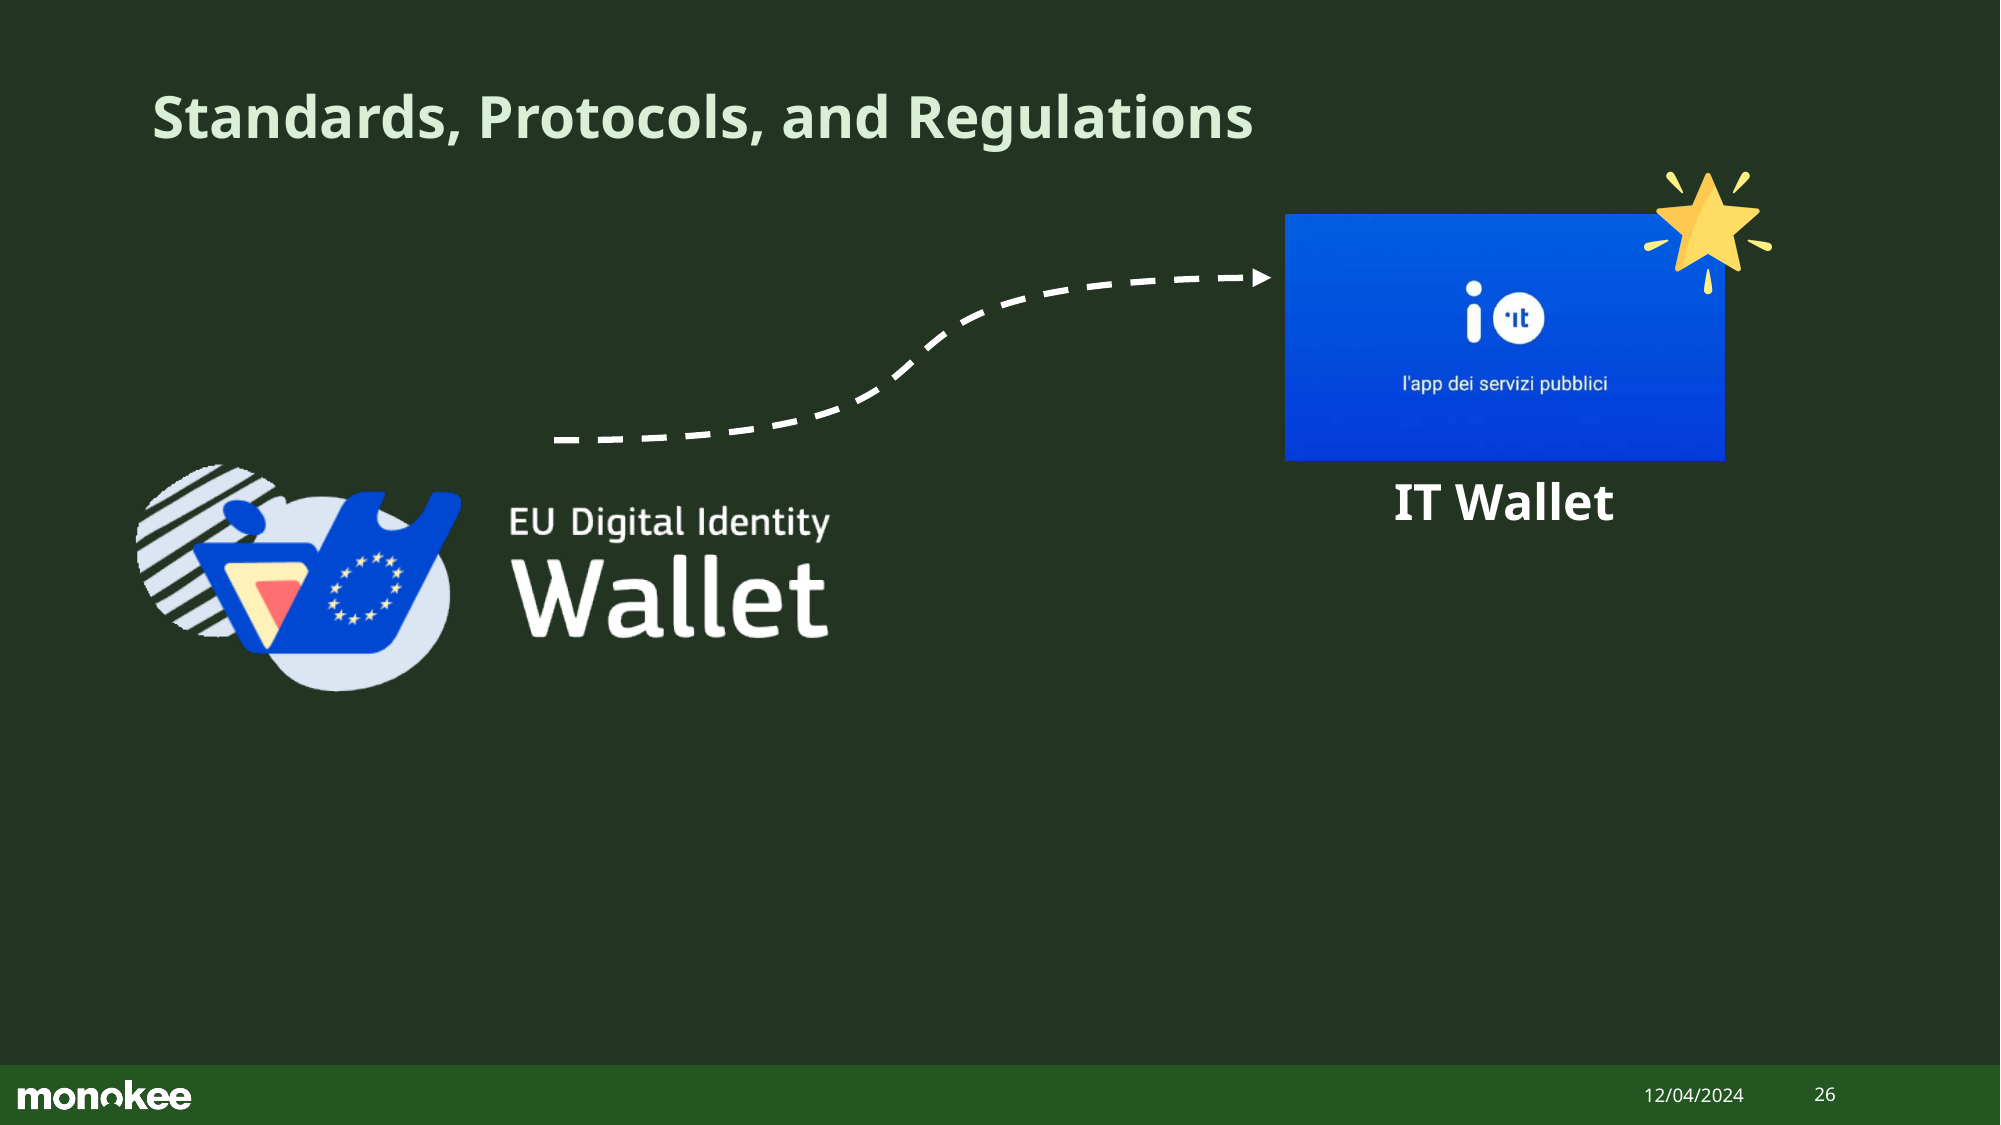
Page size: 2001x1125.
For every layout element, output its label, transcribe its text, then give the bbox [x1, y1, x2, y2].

picture [133, 463, 833, 697]
picture [1285, 169, 1772, 461]
slide_number 26 [1783, 1065, 1867, 1125]
picture [17, 1080, 192, 1110]
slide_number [1603, 1065, 1783, 1125]
title Standards, Protocols, and Regulations [137, 59, 831, 179]
title Standards, Protocols, and Regulations [994, 59, 1863, 179]
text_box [831, 0, 994, 718]
text_box IT Wallet [1379, 463, 1630, 539]
